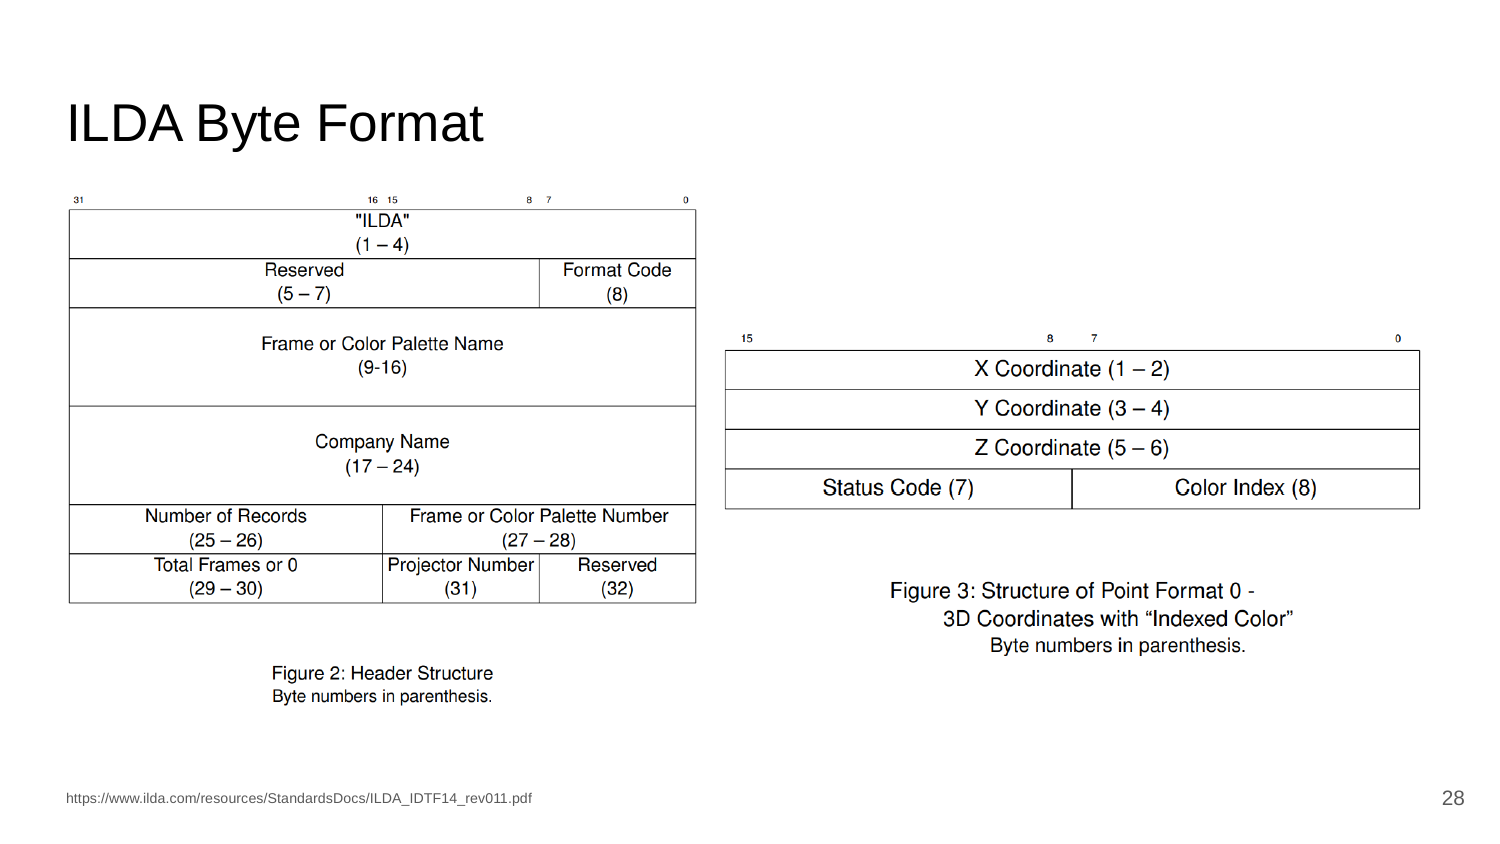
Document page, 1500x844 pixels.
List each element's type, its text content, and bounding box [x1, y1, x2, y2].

title ILDA Byte Format [51, 72, 1449, 167]
picture [50, 183, 1450, 717]
slide_number ‹#› [1389, 764, 1480, 830]
list https://www.ilda.com/resources/StandardsDocs/ILDA_IDTF14_rev011.pdf [51, 772, 1389, 823]
